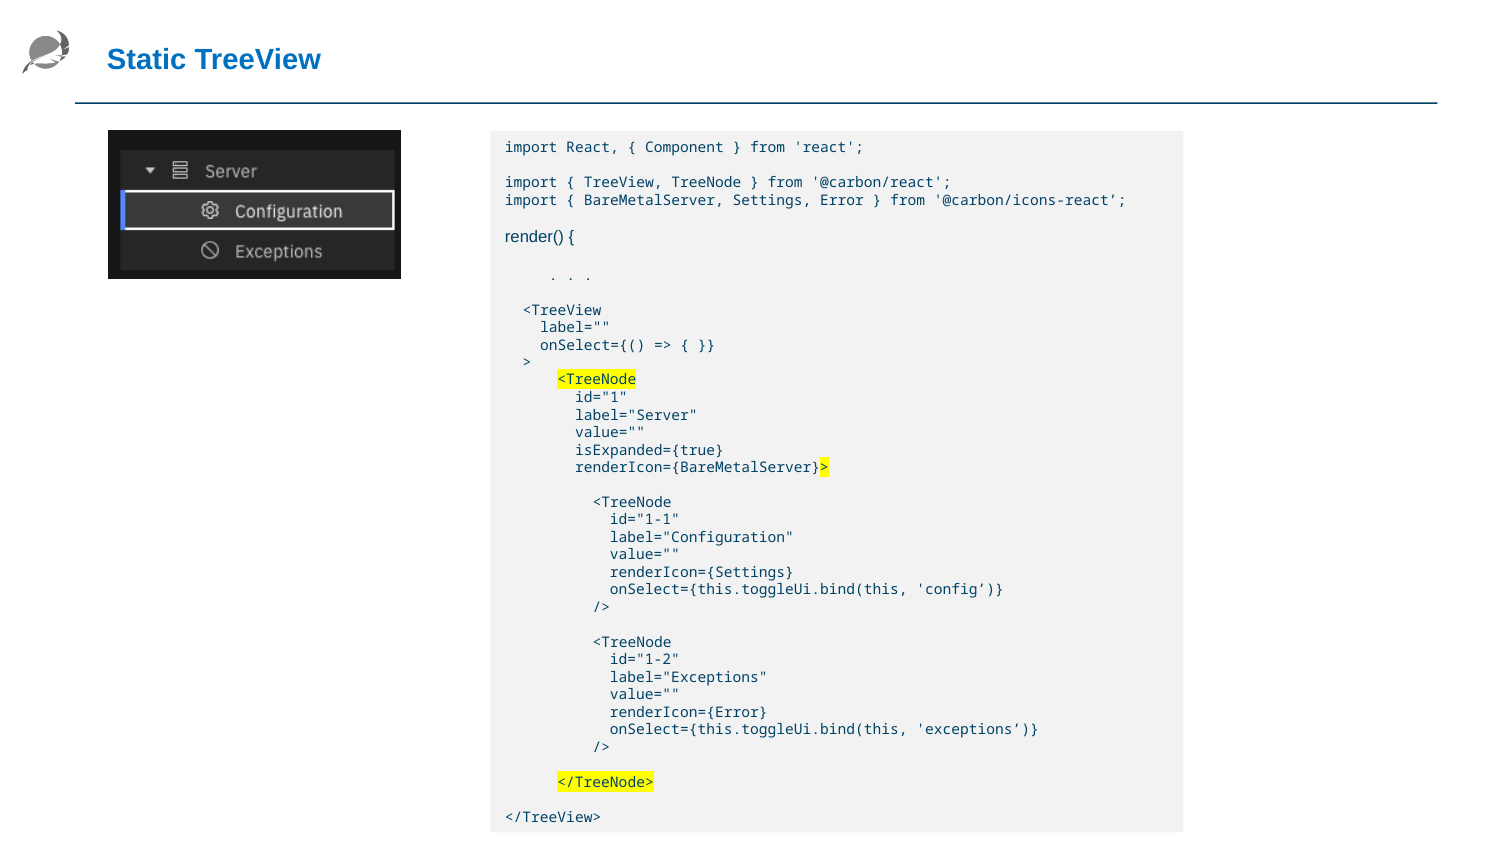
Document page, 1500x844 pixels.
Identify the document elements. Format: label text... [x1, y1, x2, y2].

picture [16, 27, 75, 76]
picture [107, 130, 401, 279]
text_box Static TreeView [92, 33, 337, 83]
text_box import React, { Component } from 'react'; import { TreeView, TreeNode } from '@carbon/react'; import { BareMetalServer, Settings, Error } from '@carbon/icons-react’; render() { . . . <TreeView label="" onSelect={() => { }} > <TreeNode id="1" label="Server" value="" isExpanded={true} renderIcon={BareMetalServer}> <TreeNode id="1-1" label="Configuration" value="" renderIcon={Settings} onSelect={this.toggleUi.bind(this, 'config’)} /> <TreeNode id="1-2" label="Exceptions" value="" renderIcon={Error} onSelect={this.toggleUi.bind(this, 'exceptions’)} /> </TreeNode> </TreeView> [490, 130, 1184, 833]
